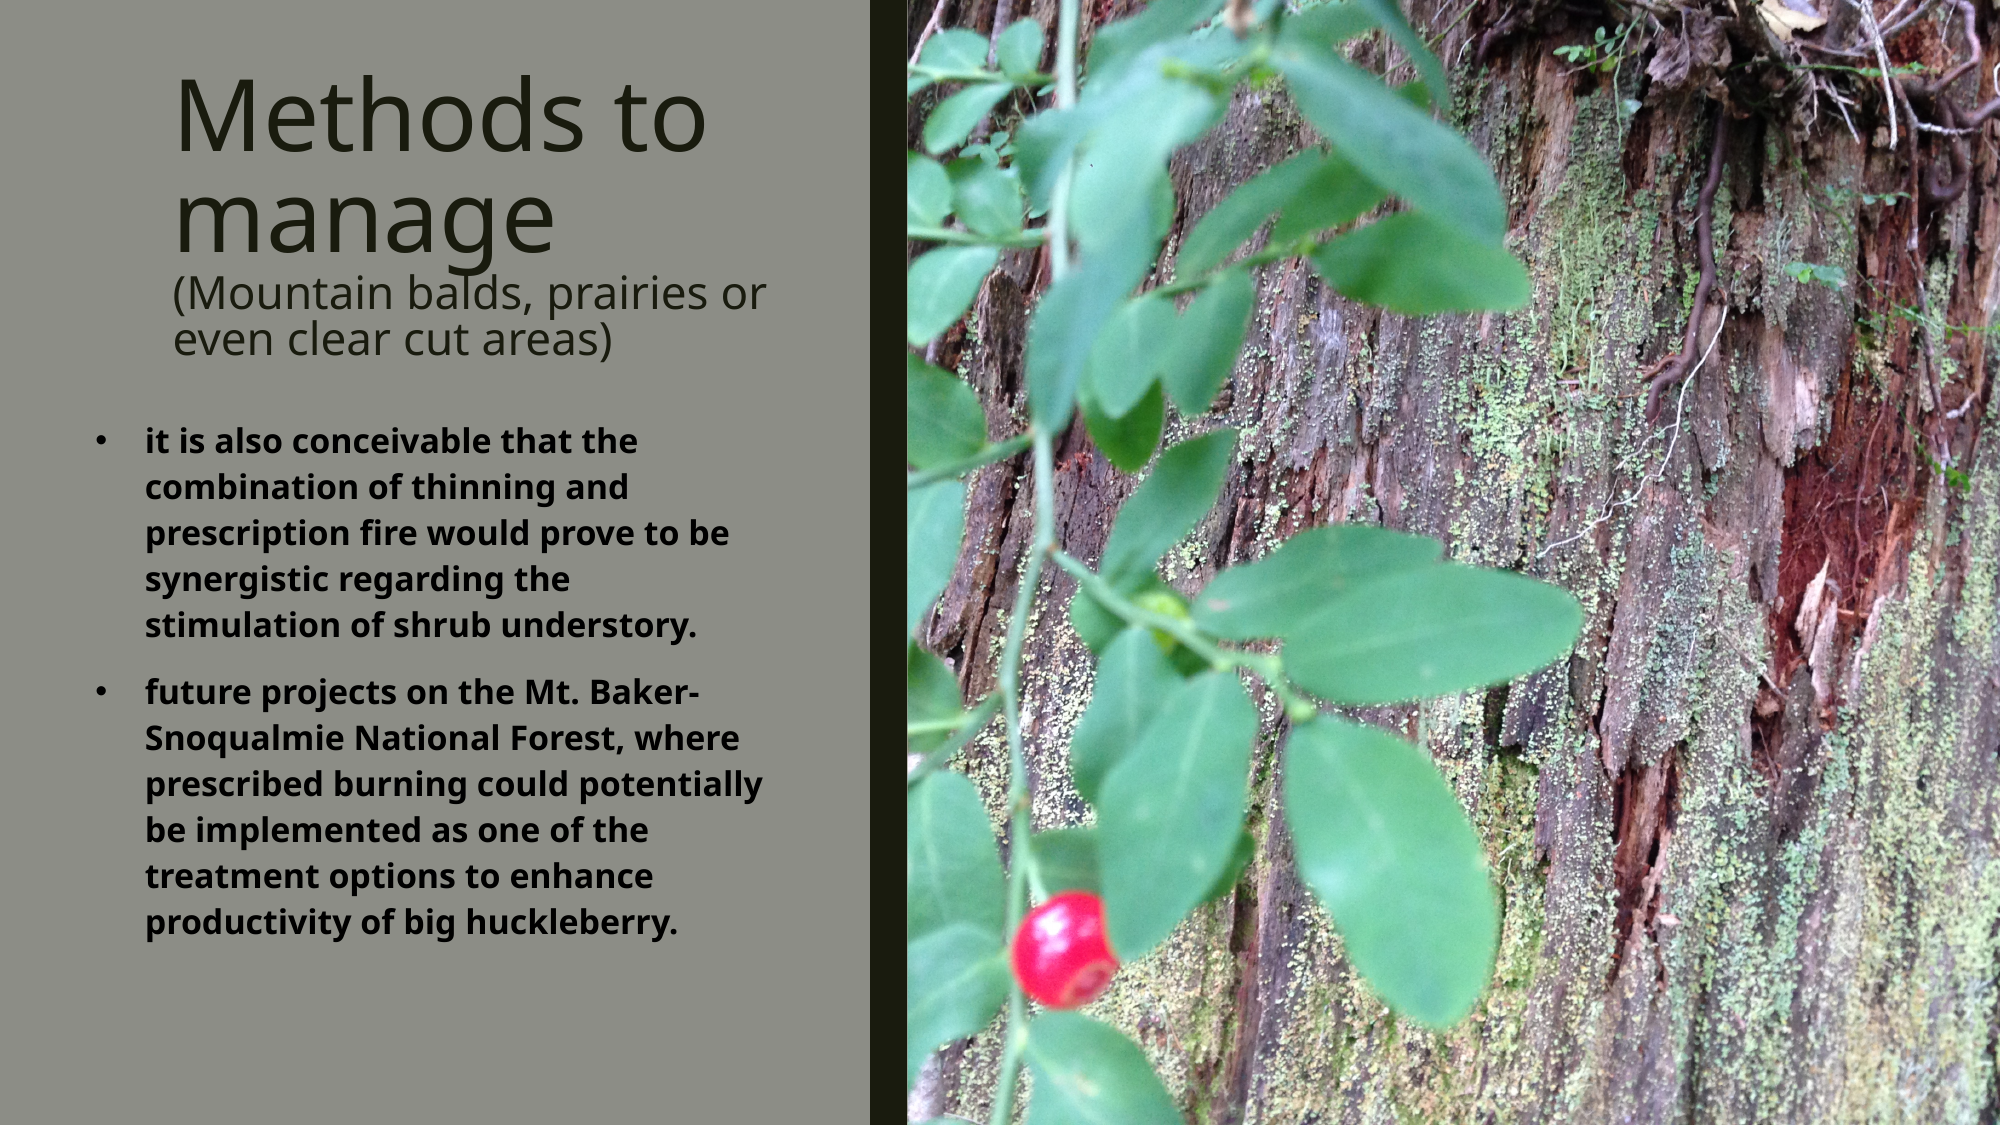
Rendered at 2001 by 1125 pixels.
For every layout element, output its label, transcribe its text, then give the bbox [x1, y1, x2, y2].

title Methods to manage (Mountain balds, prairies or even clear cut areas) [157, 63, 791, 516]
list it is also conceivable that the combination of thinning and prescription fire would prove to be synergistic regarding the stimulation of shrub understory. future projects on the Mt. Baker-Snoqualmie National Forest, where prescribed burning could potentially be implemented as one of the treatment options to enhance productivity of big huckleberry. [80, 406, 791, 972]
picture [907, 0, 2000, 1125]
